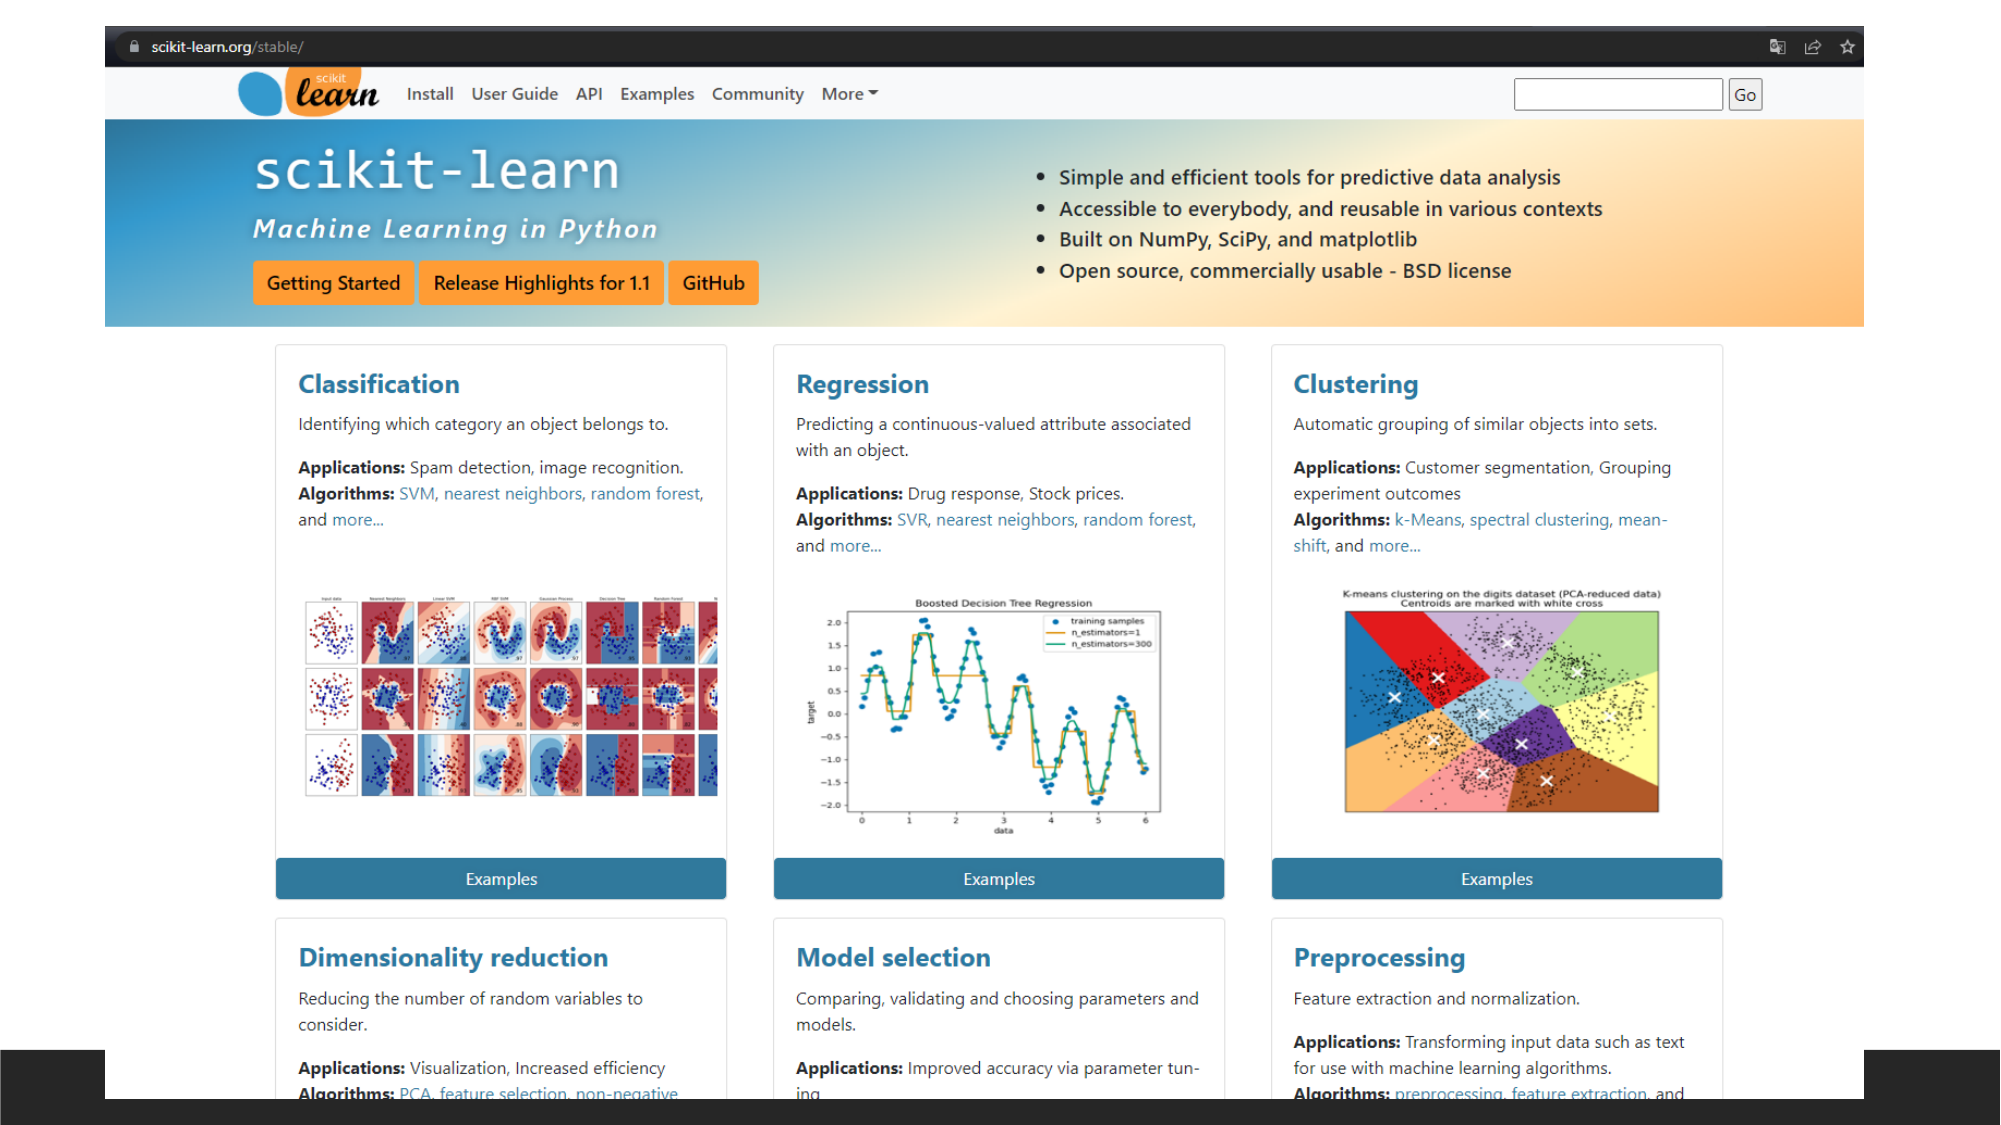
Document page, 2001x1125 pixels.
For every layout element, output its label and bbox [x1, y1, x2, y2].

picture [105, 26, 1865, 1099]
